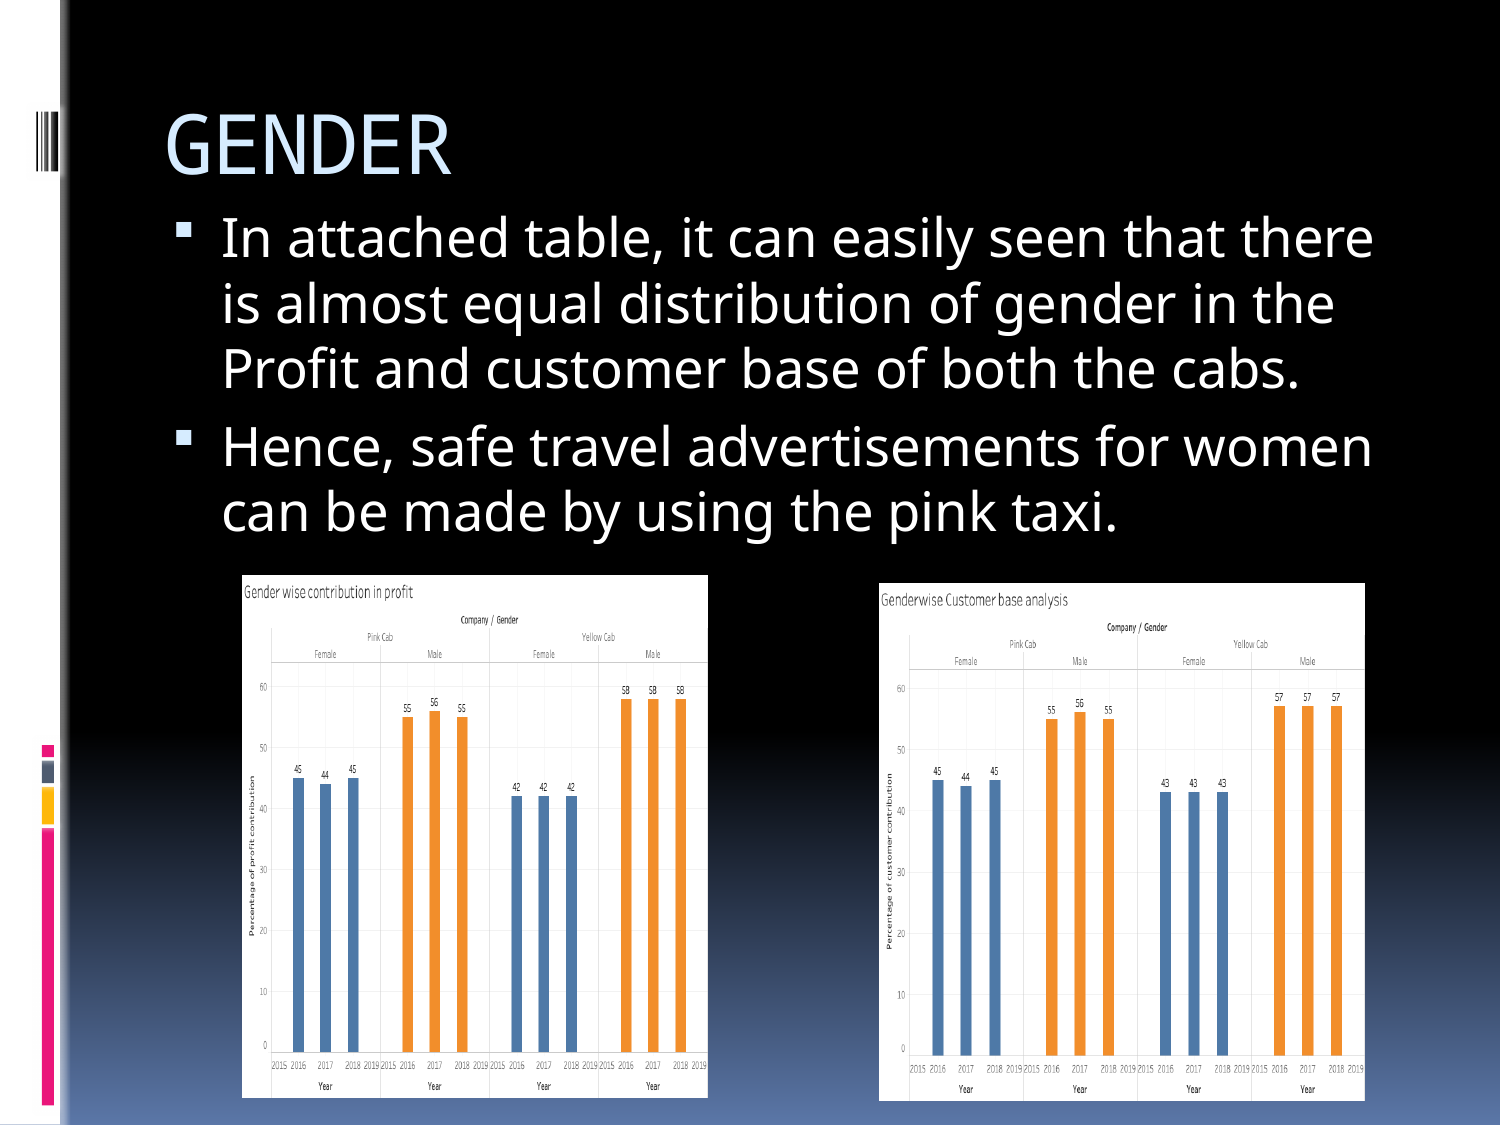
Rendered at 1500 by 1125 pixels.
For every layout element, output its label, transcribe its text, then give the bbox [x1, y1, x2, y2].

picture [879, 583, 1365, 1101]
title GENDER [150, 83, 1425, 234]
picture [241, 575, 709, 1099]
list In attached table, it can easily seen that there is almost equal distribution of gender in the Profit and customer base of both the cabs. Hence, safe travel advertisements for women can be made by using the pink taxi. [147, 196, 1424, 598]
